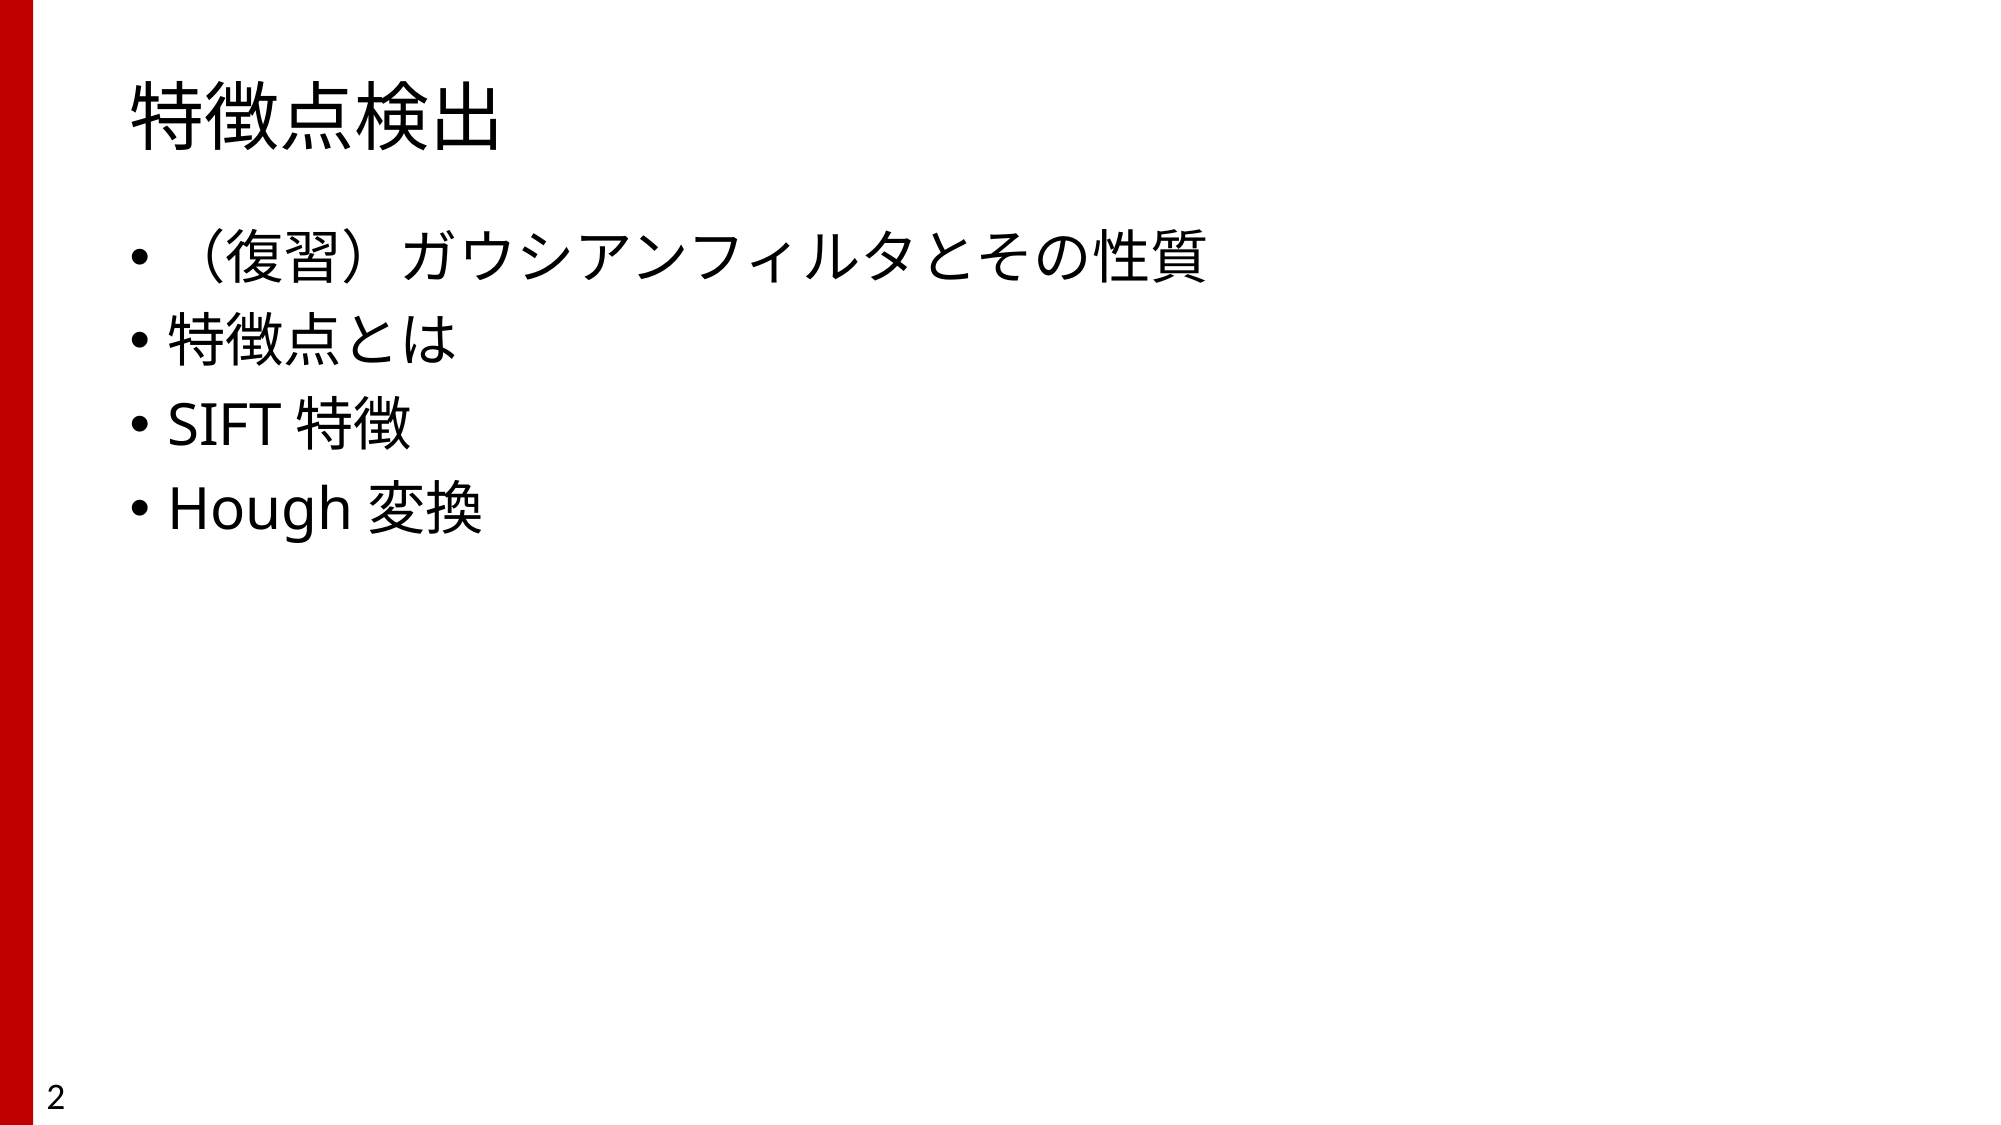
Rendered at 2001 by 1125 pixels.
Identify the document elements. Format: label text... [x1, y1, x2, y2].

slide_number 2 [31, 1064, 482, 1125]
title 特徴点検出 [114, 59, 1928, 181]
list （復習）ガウシアンフィルタとその性質 特徴点とは SIFT特徴 Hough変換 [114, 220, 1928, 1090]
